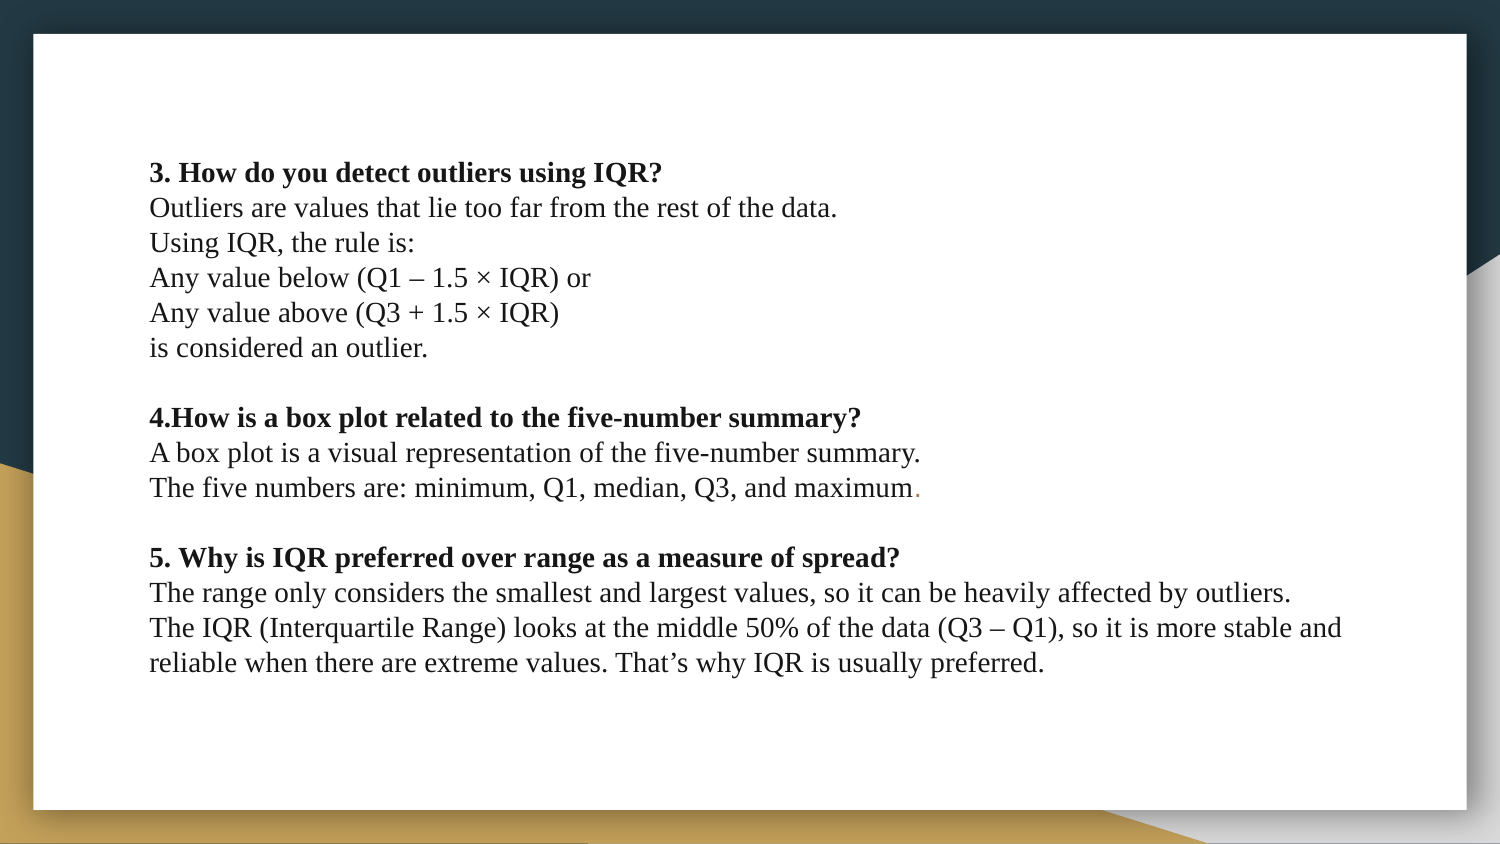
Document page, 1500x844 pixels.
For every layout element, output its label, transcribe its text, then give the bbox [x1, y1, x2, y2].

title 3. How do you detect outliers using IQR? Outliers are values that lie too far from the rest of the data. Using IQR, the rule is: Any value below (Q1 – 1.5 × IQR) or Any value above (Q3 + 1.5 × IQR) is considered an outlier. 4.How is a box plot related to the five-number summary? A box plot is a visual representation of the five-number summary. The five numbers are: minimum, Q1, median, Q3, and maximum. 5. Why is IQR preferred over range as a measure of spread? The range only considers the smallest and largest values, so it can be heavily affected by outliers. The IQR (Interquartile Range) looks at the middle 50% of the data (Q3 – Q1), so it is more stable and reliable when there are extreme values. That’s why IQR is usually preferred. [134, 138, 1366, 769]
